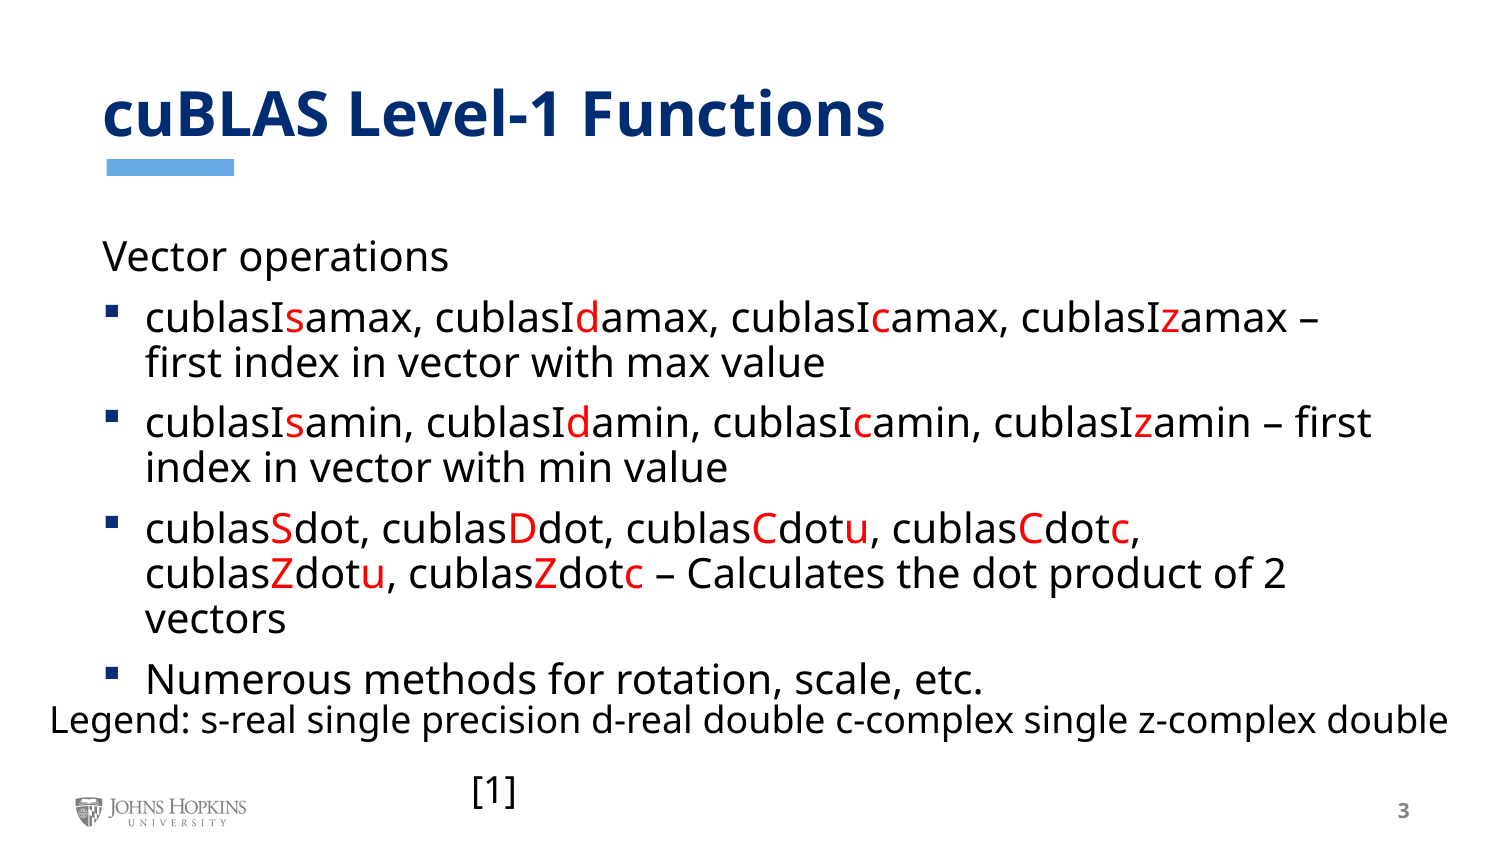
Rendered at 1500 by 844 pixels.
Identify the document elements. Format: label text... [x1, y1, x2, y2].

list Vector operations cublasIsamax, cublasIdamax, cublasIcamax, cublasIzamax – first index in vector with max value cublasIsamin, cublasIdamin, cublasIcamin, cublasIzamin – first index in vector with min value cublasSdot, cublasDdot, cublasCdotu, cublasCdotc, cublasZdotu, cublasZdotc – Calculates the dot product of 2 vectors Numerous methods for rotation, scale, etc. [87, 228, 1414, 680]
list cuBLAS Level-1 Functions [87, 74, 1414, 159]
text_box Legend: s-real single precision d-real double c-complex single z-complex double [34, 688, 1466, 749]
text_box [1] [456, 758, 532, 818]
